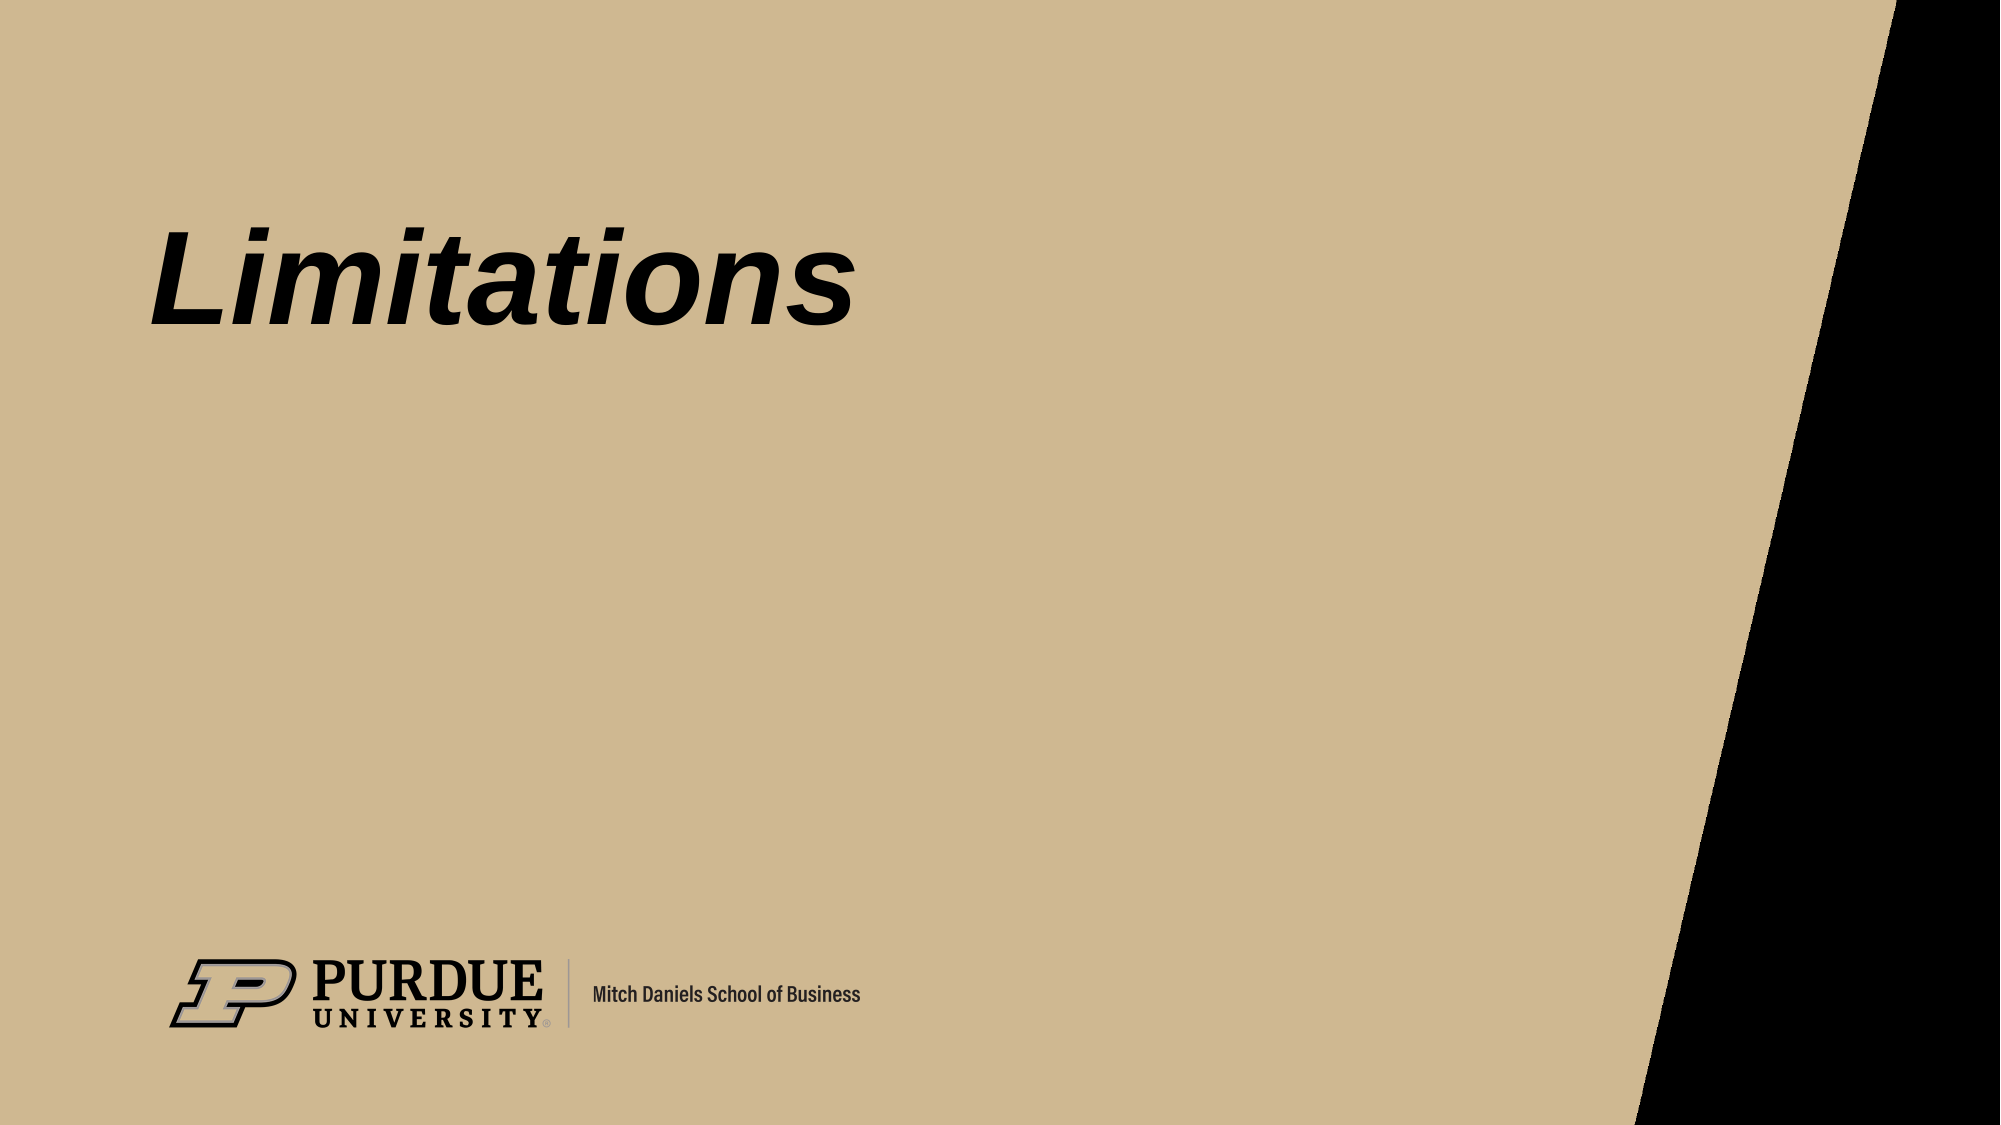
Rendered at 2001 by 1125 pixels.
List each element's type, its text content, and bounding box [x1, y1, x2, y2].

picture [169, 956, 878, 1032]
title Limitations [134, 222, 1444, 341]
picture [1633, 0, 2000, 1125]
